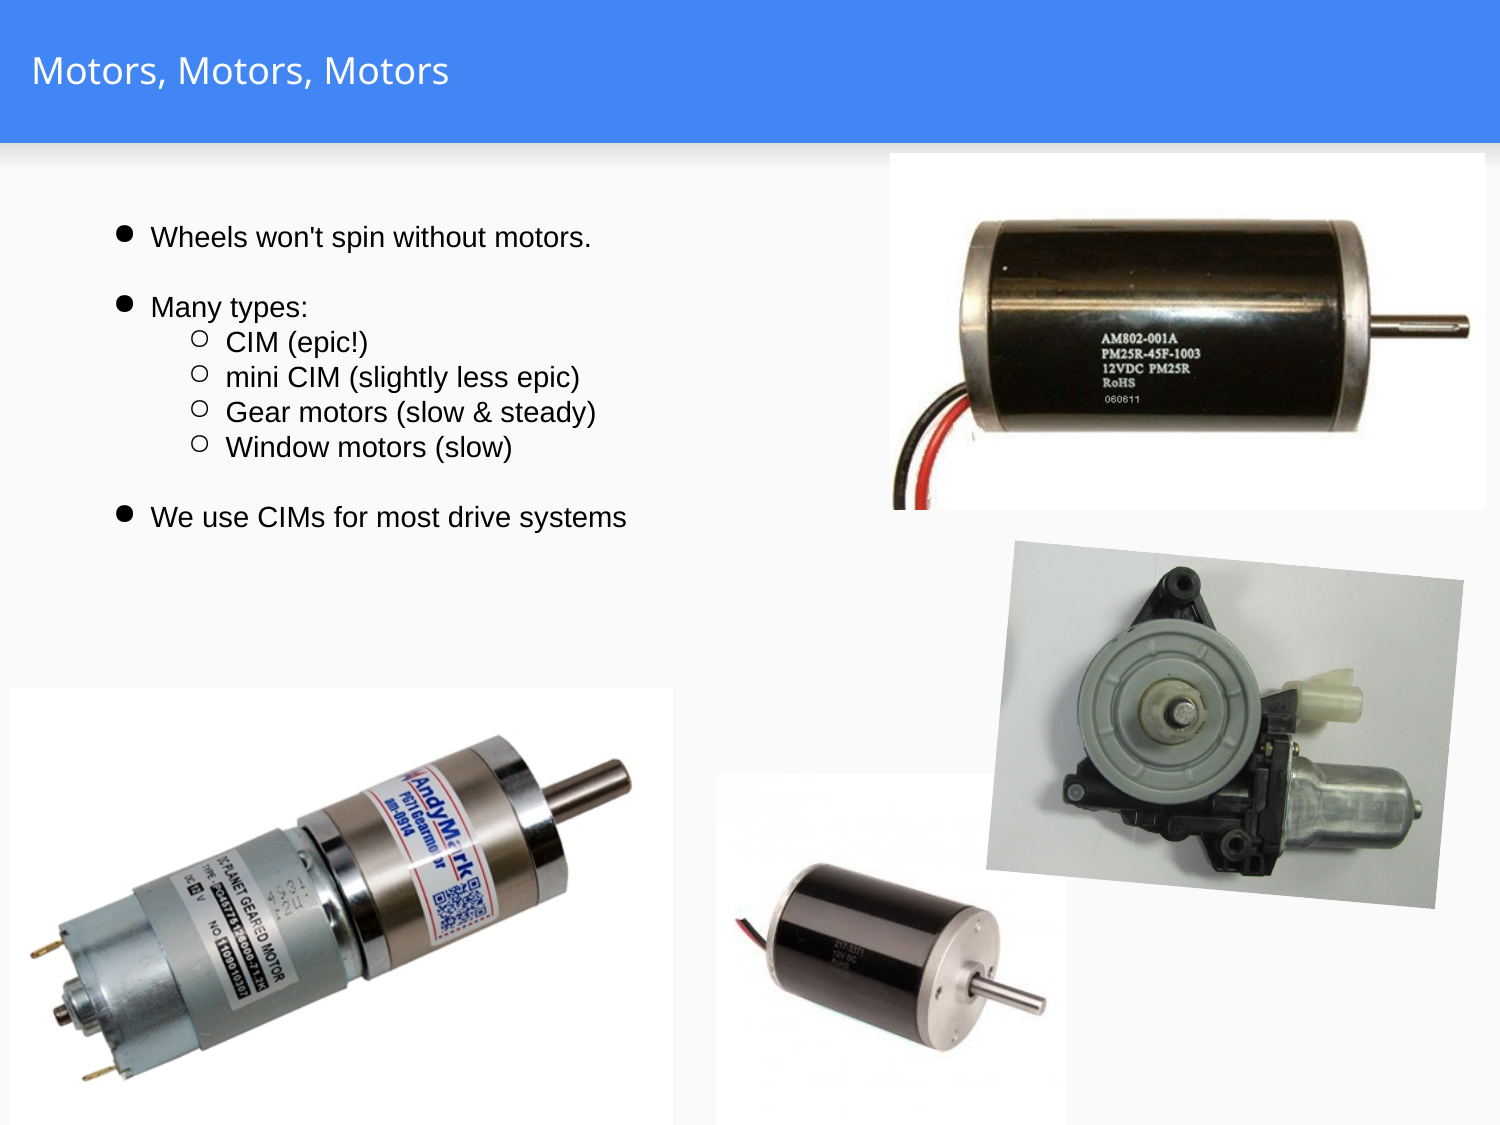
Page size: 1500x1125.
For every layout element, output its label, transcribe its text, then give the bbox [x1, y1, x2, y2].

title Motors, Motors, Motors [16, 3, 1464, 136]
text_box Wheels won't spin without motors. Many types: CIM (epic!) mini CIM (slightly less epic) Gear motors (slow & steady) Window motors (slow) We use CIMs for most drive systems [60, 203, 759, 773]
picture [715, 541, 1464, 1125]
picture [9, 687, 673, 1125]
picture [890, 152, 1485, 510]
